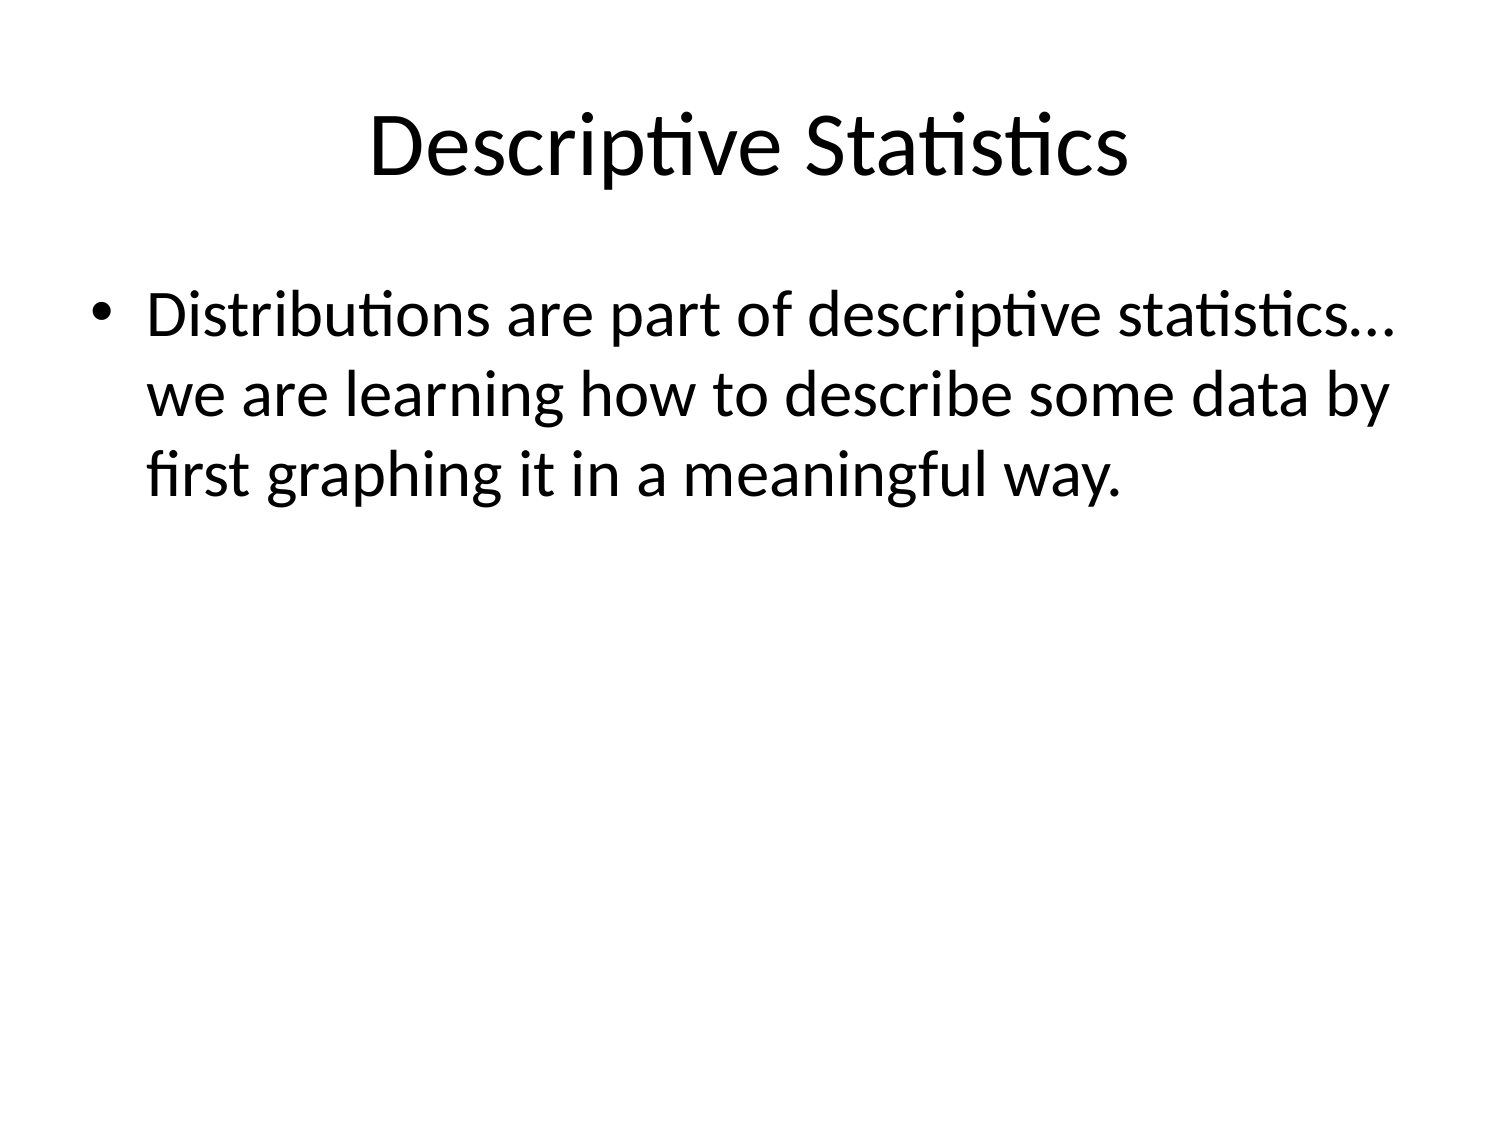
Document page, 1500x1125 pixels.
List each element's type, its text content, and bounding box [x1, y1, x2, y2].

list Distributions are part of descriptive statistics…we are learning how to describe some data by first graphing it in a meaningful way. [75, 262, 1425, 1005]
title Descriptive Statistics [75, 45, 1425, 233]
